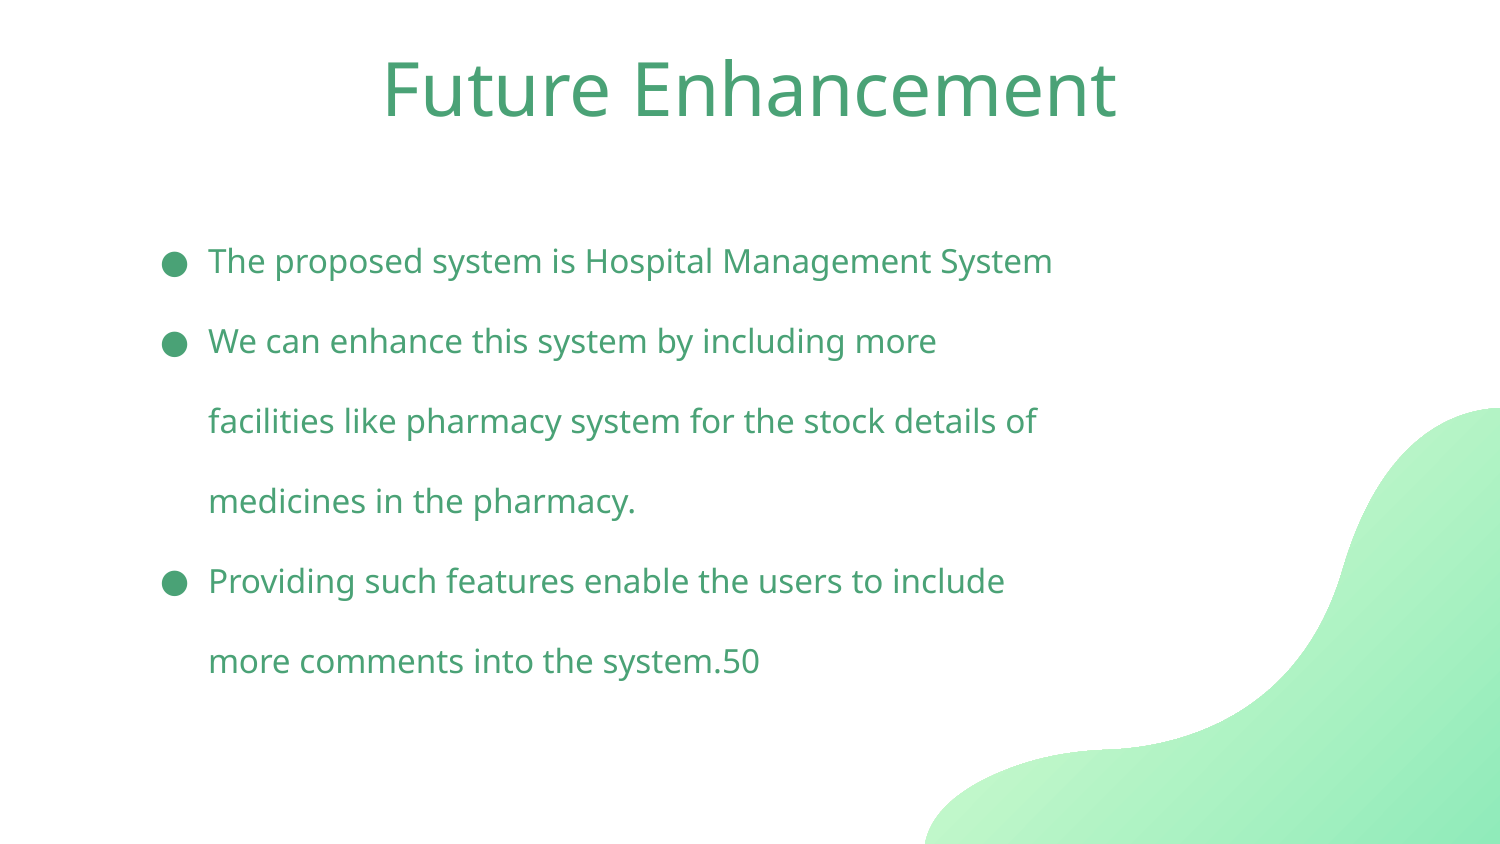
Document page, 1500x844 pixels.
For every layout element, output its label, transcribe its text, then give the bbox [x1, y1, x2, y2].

list The proposed system is Hospital Management System We can enhance this system by including more facilities like pharmacy system for the stock details of medicines in the pharmacy. Providing such features enable the users to include more comments into the system.50 [118, 200, 1082, 755]
title Future Enhancement [118, 64, 1382, 200]
